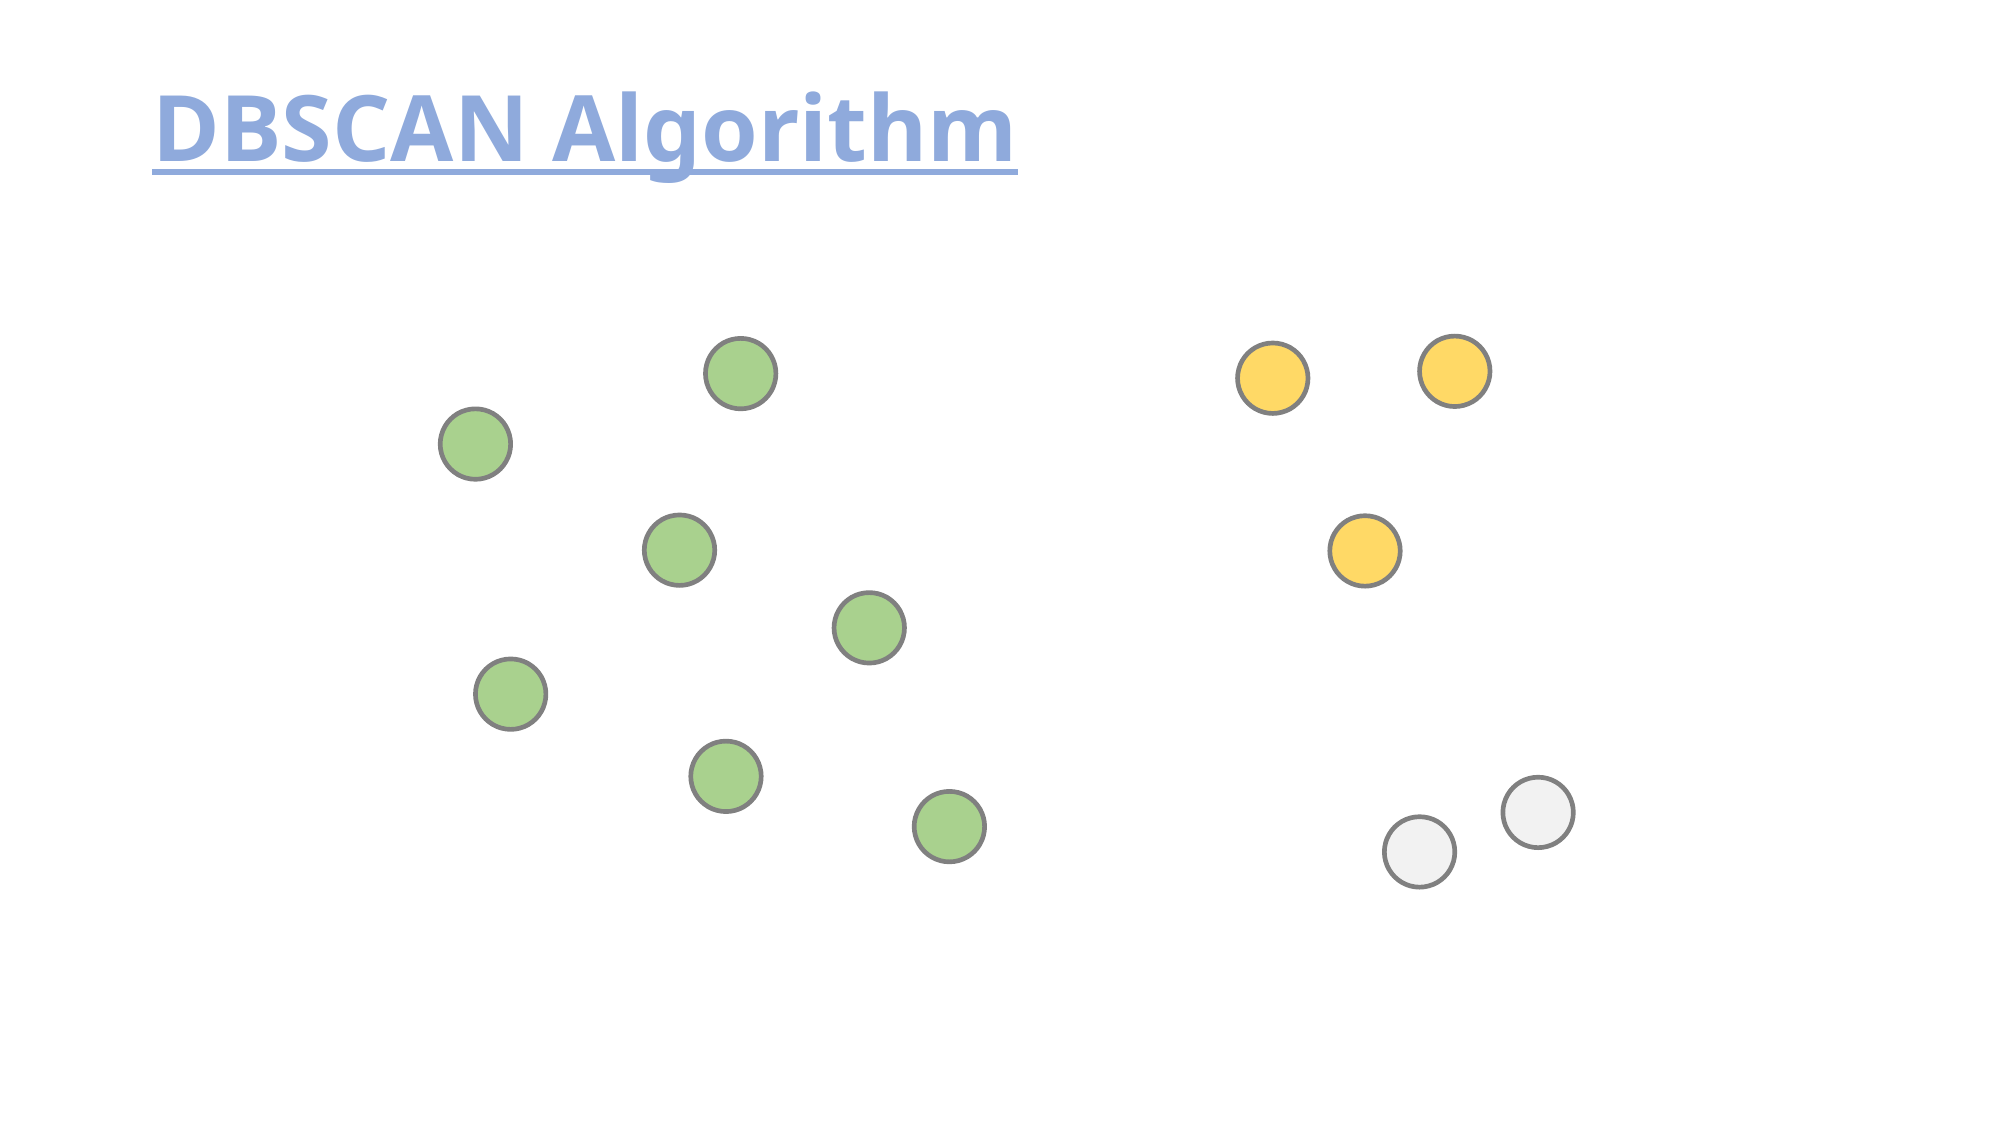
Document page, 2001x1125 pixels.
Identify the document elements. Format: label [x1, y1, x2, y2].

text_box [474, 657, 547, 731]
text_box [1328, 514, 1402, 588]
text_box [689, 740, 763, 813]
text_box [1383, 815, 1456, 889]
text_box [439, 407, 512, 481]
text_box [1236, 341, 1310, 415]
text_box [704, 337, 777, 410]
text_box [1418, 335, 1492, 408]
text_box [913, 790, 986, 863]
title [137, 23, 1863, 241]
text_box [1501, 776, 1575, 849]
text_box [643, 513, 716, 587]
text_box [832, 591, 906, 665]
